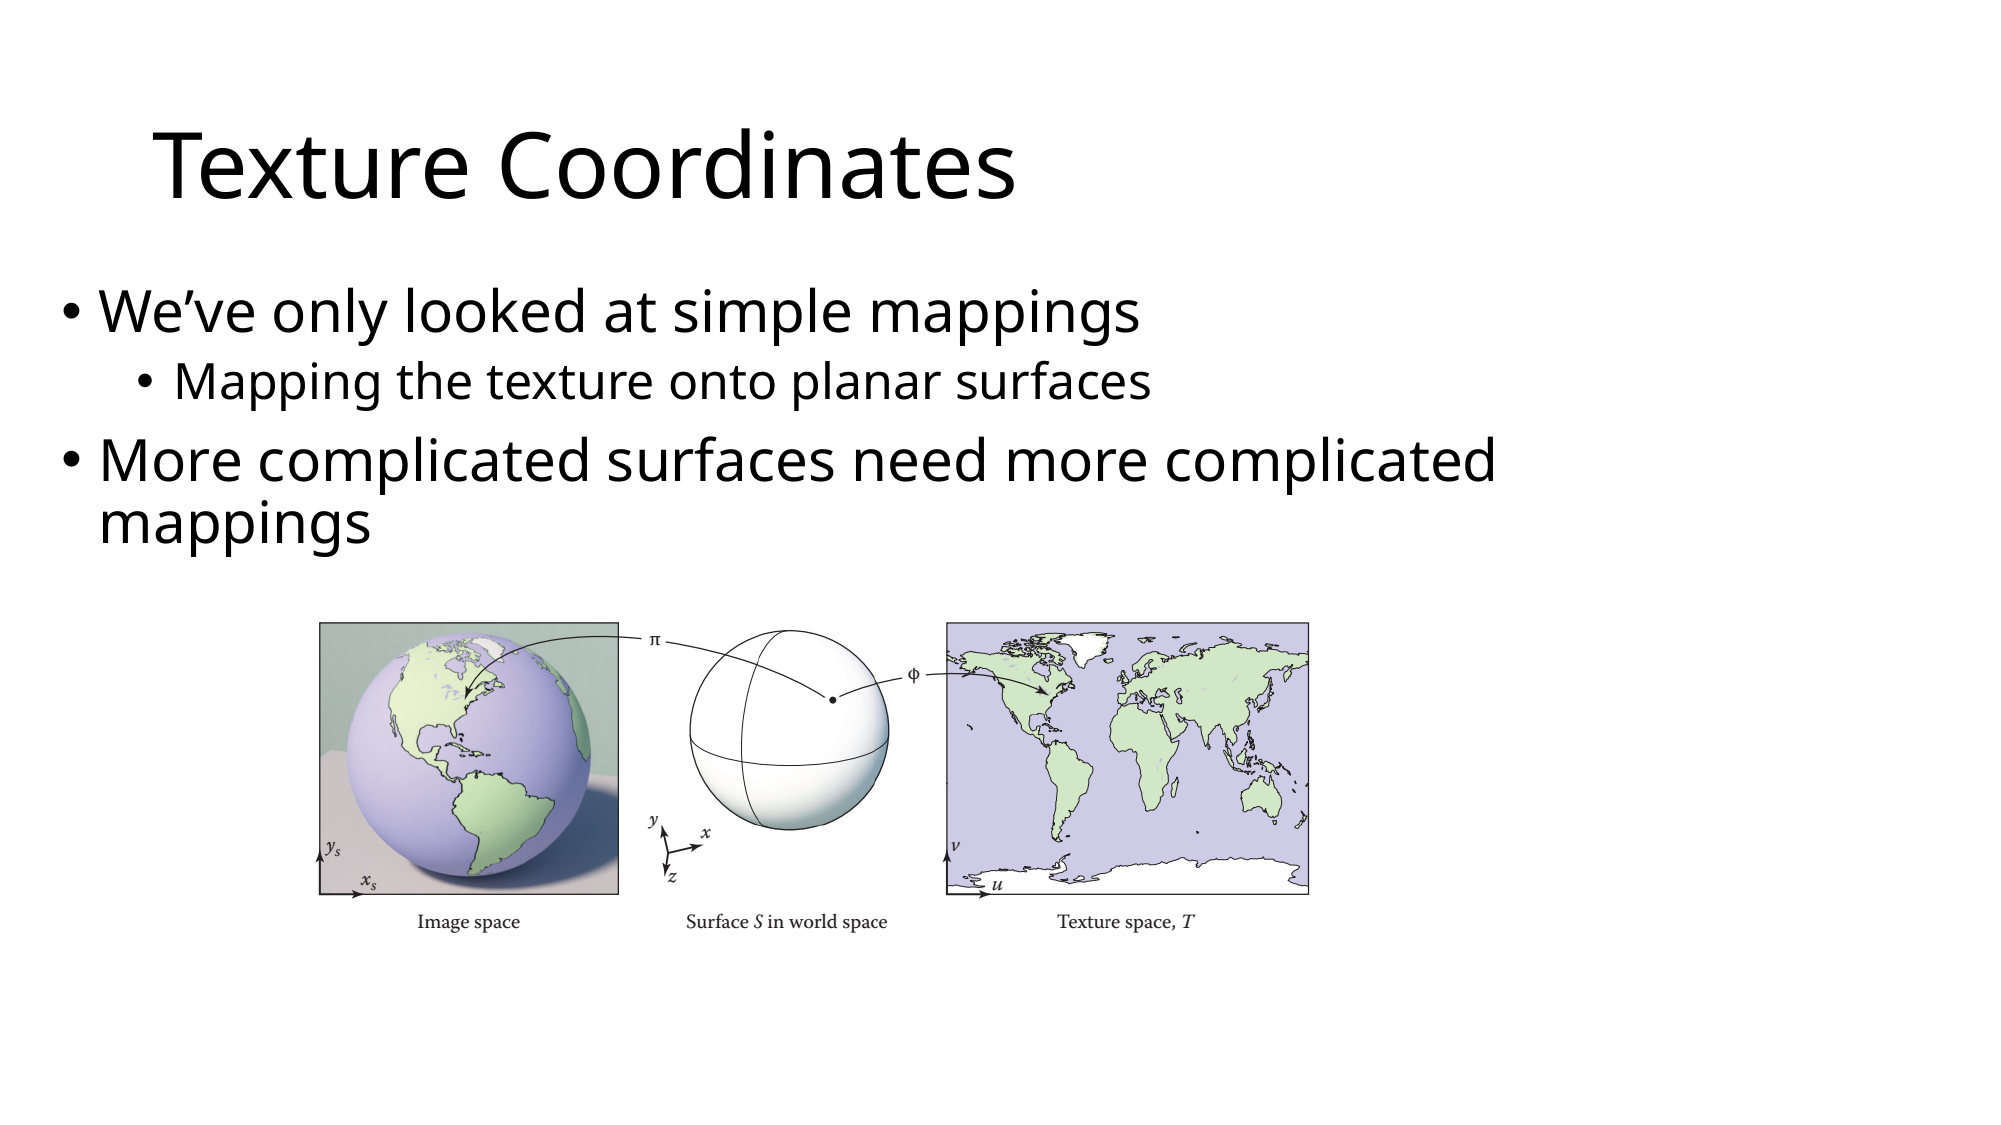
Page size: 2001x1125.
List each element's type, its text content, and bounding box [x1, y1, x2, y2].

list We’ve only looked at simple mappings Mapping the texture onto planar surfaces More complicated surfaces need more complicated mappings [46, 275, 1745, 574]
picture [293, 603, 1340, 937]
title Texture Coordinates [137, 59, 1863, 278]
